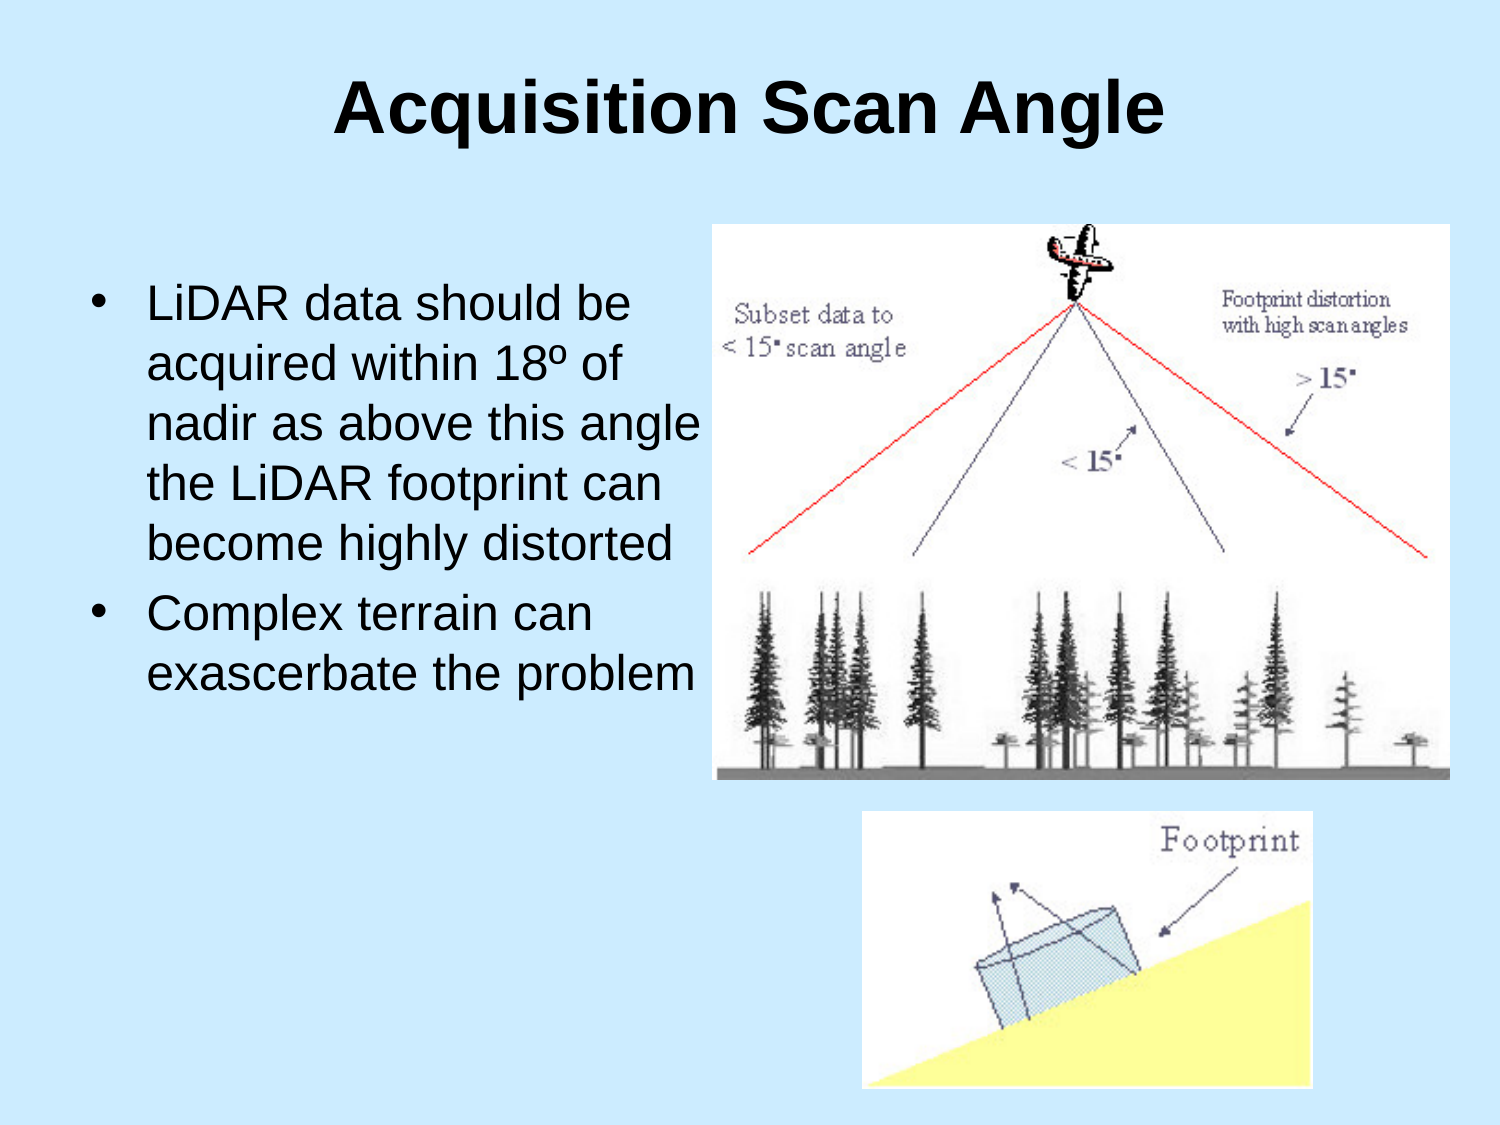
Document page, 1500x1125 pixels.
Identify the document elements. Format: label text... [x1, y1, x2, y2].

title Acquisition Scan Angle [75, 45, 1425, 163]
list LiDAR data should be acquired within 18º of nadir as above this angle the LiDAR footprint can become highly distorted Complex terrain can exascerbate the problem [75, 262, 738, 1005]
picture [712, 224, 1451, 781]
picture [862, 811, 1313, 1089]
